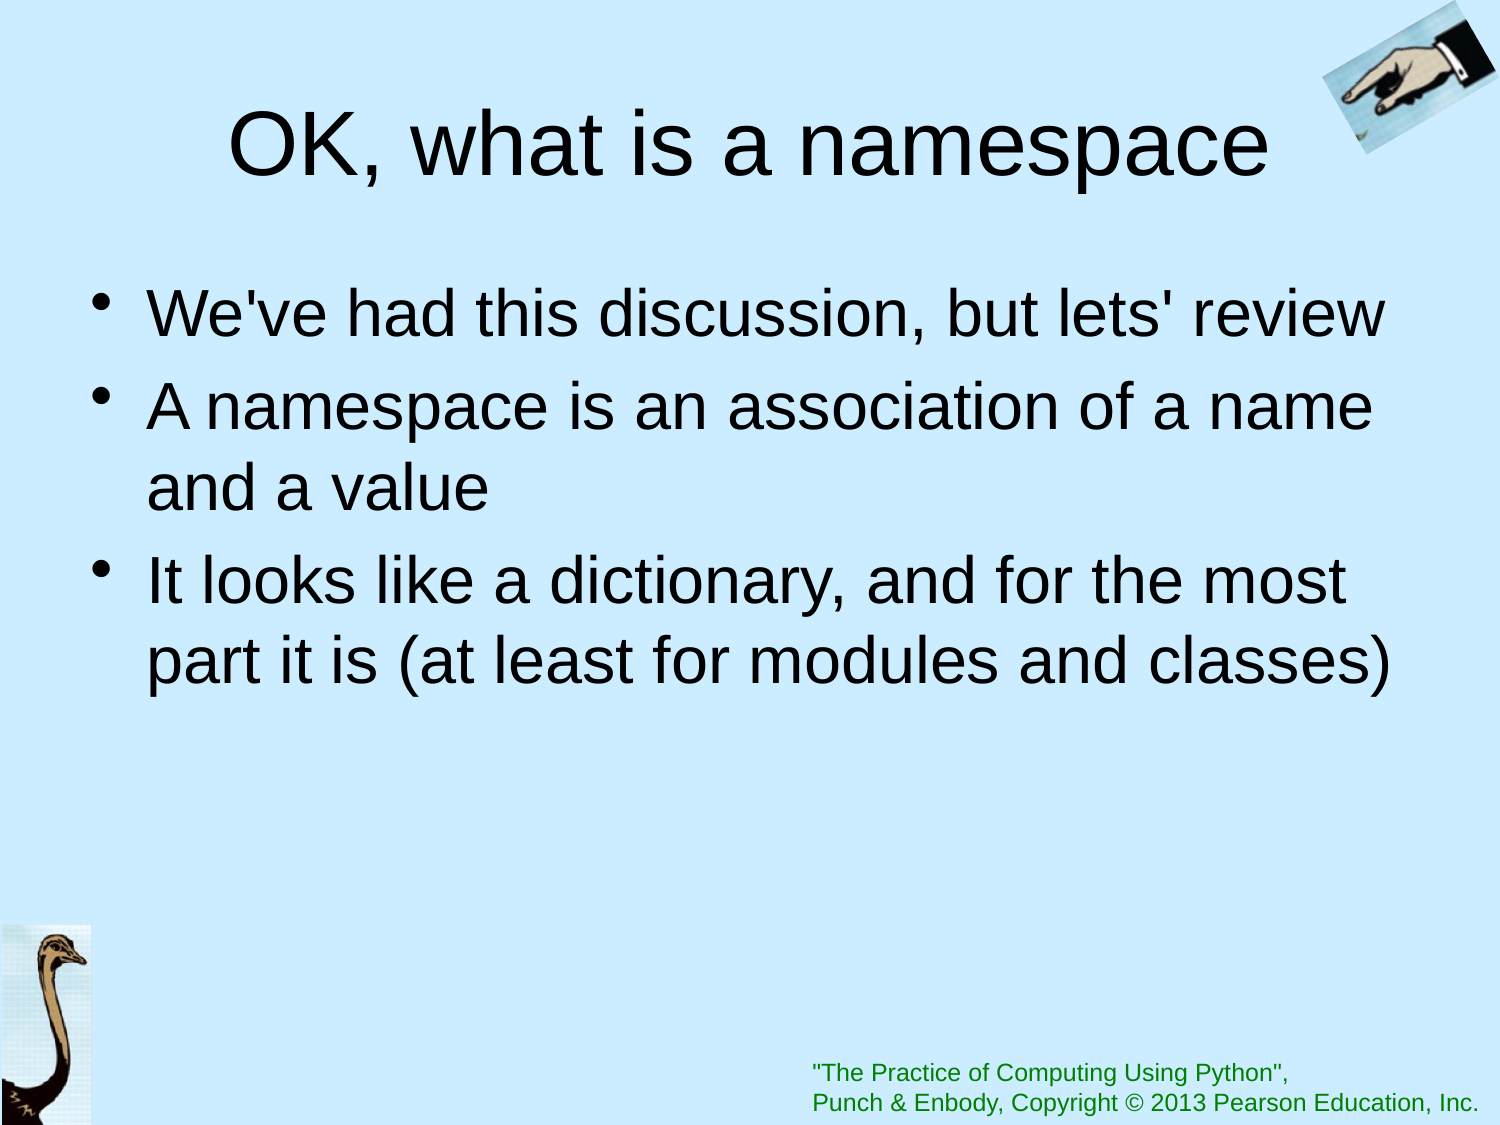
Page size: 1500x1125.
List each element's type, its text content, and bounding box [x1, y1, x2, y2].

title OK, what is a namespace [75, 45, 1425, 233]
picture [1378, 0, 1499, 120]
picture [2, 924, 92, 1125]
list We've had this discussion, but lets' review A namespace is an association of a name and a value It looks like a dictionary, and for the most part it is (at least for modules and classes) [75, 262, 1425, 1005]
